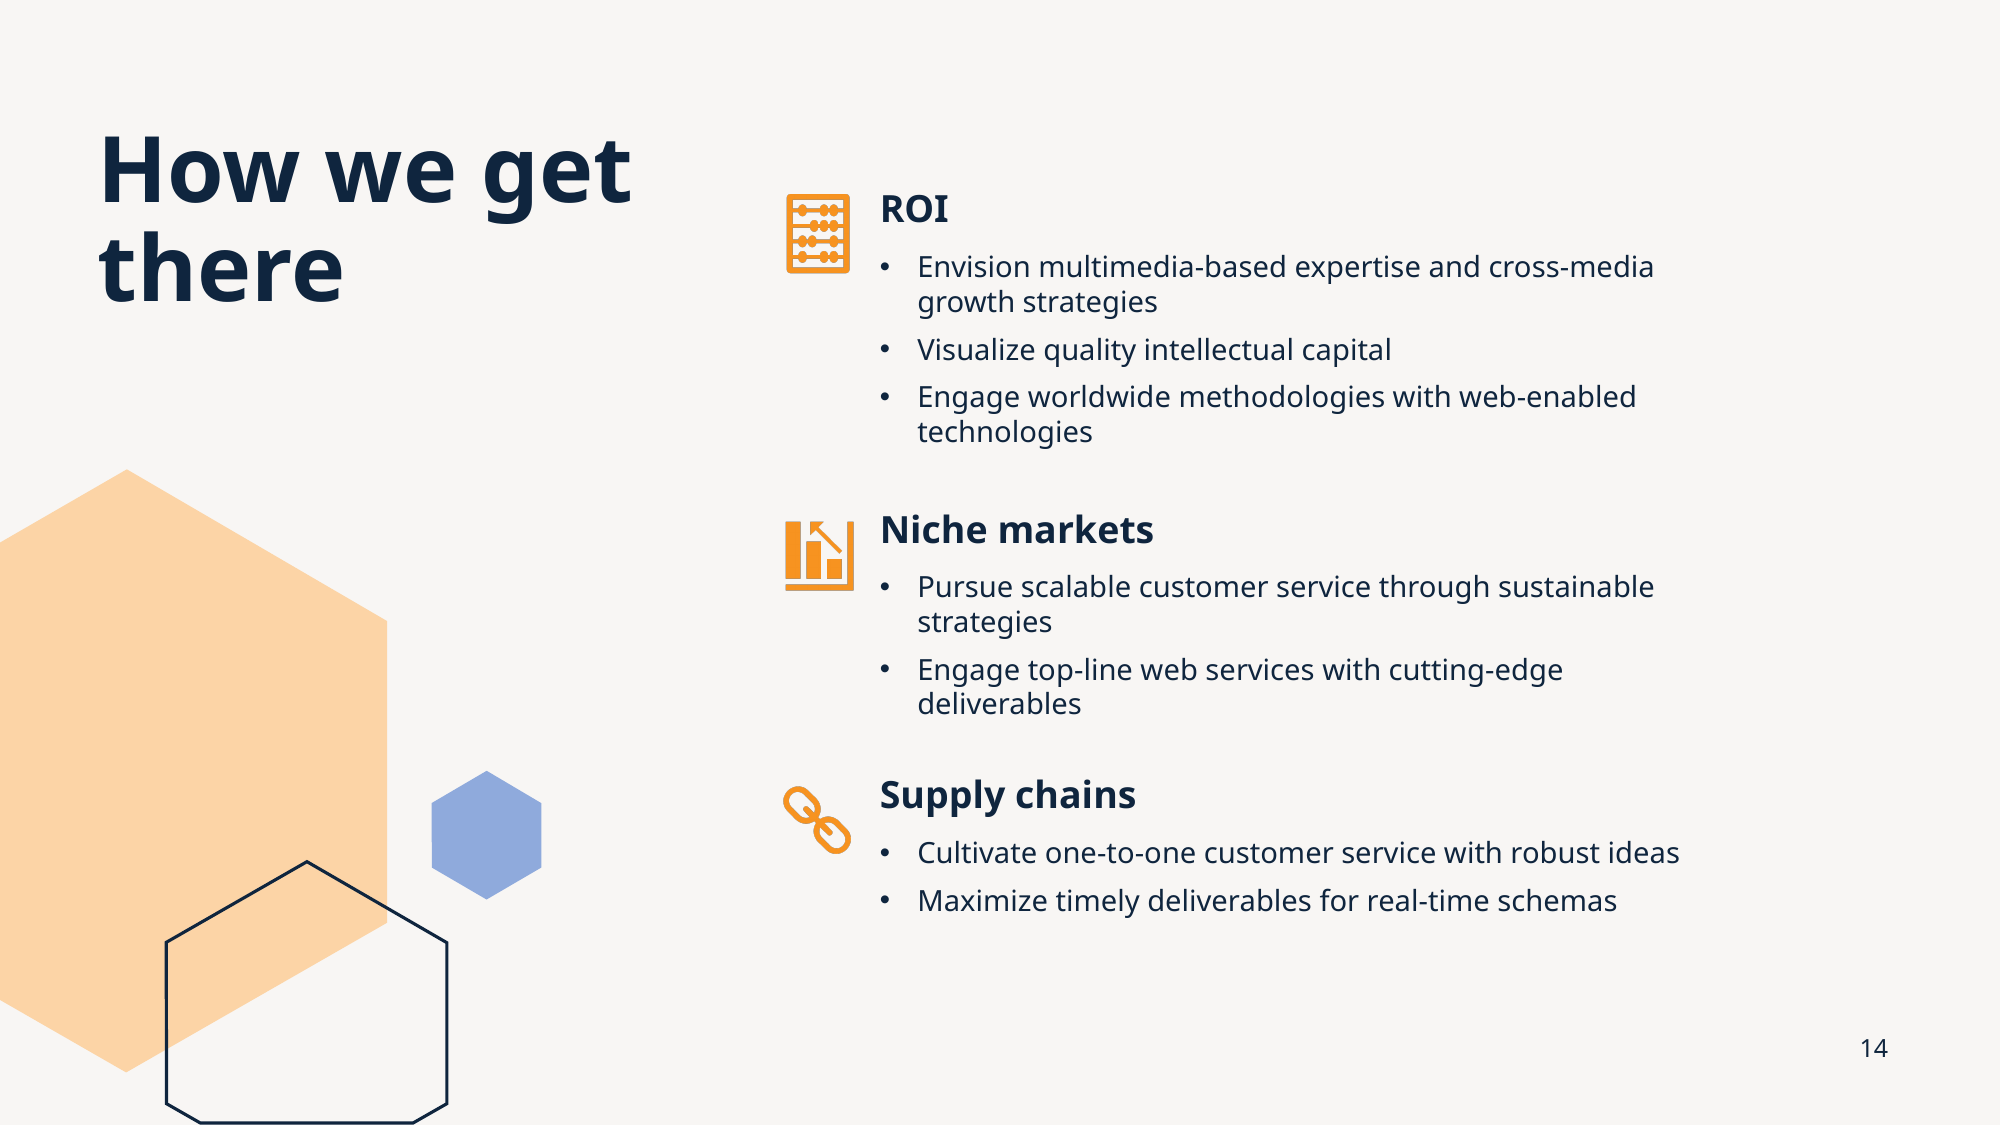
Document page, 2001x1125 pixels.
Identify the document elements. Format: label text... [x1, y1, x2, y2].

list ROI [864, 168, 1712, 238]
list Cultivate one-to-one customer service with robust ideas Maximize timely deliverables for real-time schemas [864, 827, 1712, 1096]
picture [774, 509, 863, 603]
list Niche markets [864, 489, 1712, 559]
picture [776, 187, 860, 281]
list Pursue scalable customer service through sustainable strategies Engage top-line web services with cutting-edge deliverables [864, 560, 1712, 754]
list Supply chains [864, 754, 1712, 824]
picture [773, 773, 862, 867]
list Envision multimedia-based expertise and cross-media growth strategies Visualize quality intellectual capital Engage worldwide methodologies with web-enabled technologies [864, 241, 1712, 489]
slide_number 14 [1836, 1020, 1912, 1080]
title How we get there [82, 115, 738, 490]
